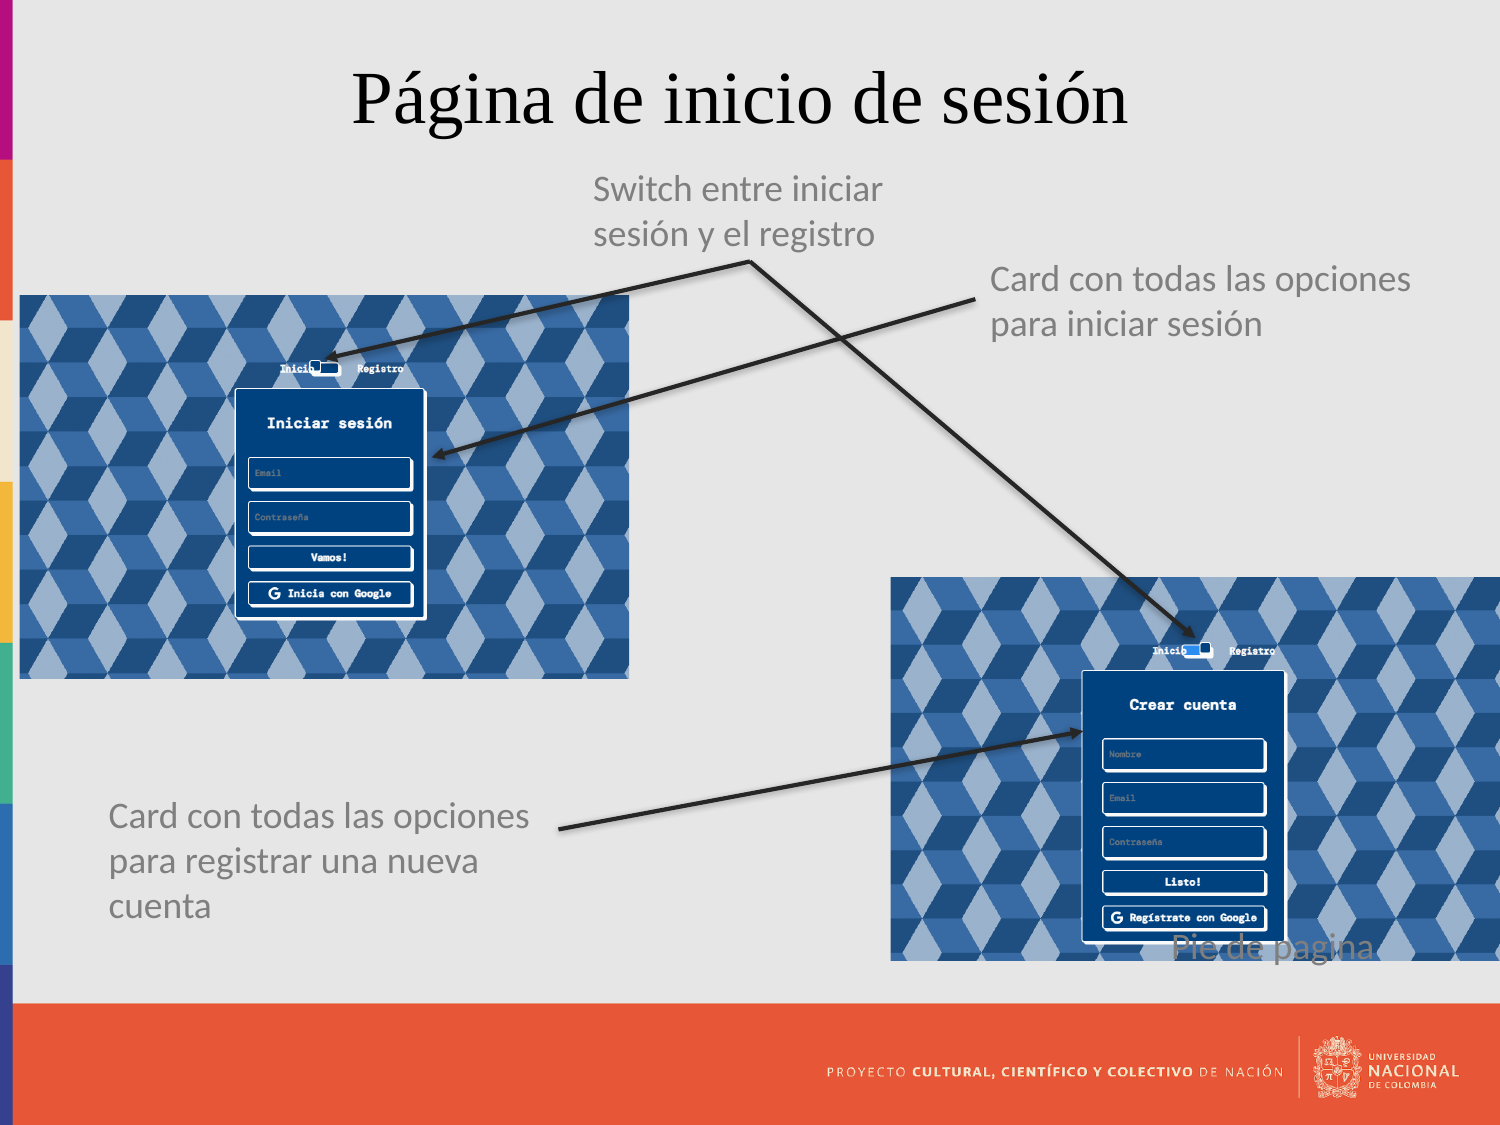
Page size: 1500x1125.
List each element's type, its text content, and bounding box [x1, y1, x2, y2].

title Página de inicio de sesión [75, 0, 1425, 188]
text_box Pie de pagina [1156, 969, 1461, 975]
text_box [749, 262, 1196, 639]
text_box Card con todas las opciones para iniciar sesión [975, 246, 1441, 352]
text_box Card con todas las opciones para registrar una nueva cuenta [93, 783, 559, 934]
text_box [431, 299, 744, 458]
picture [0, 0, 1500, 1125]
text_box Switch entre iniciar sesión y el registro [578, 156, 922, 260]
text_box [558, 730, 1084, 830]
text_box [324, 262, 747, 360]
